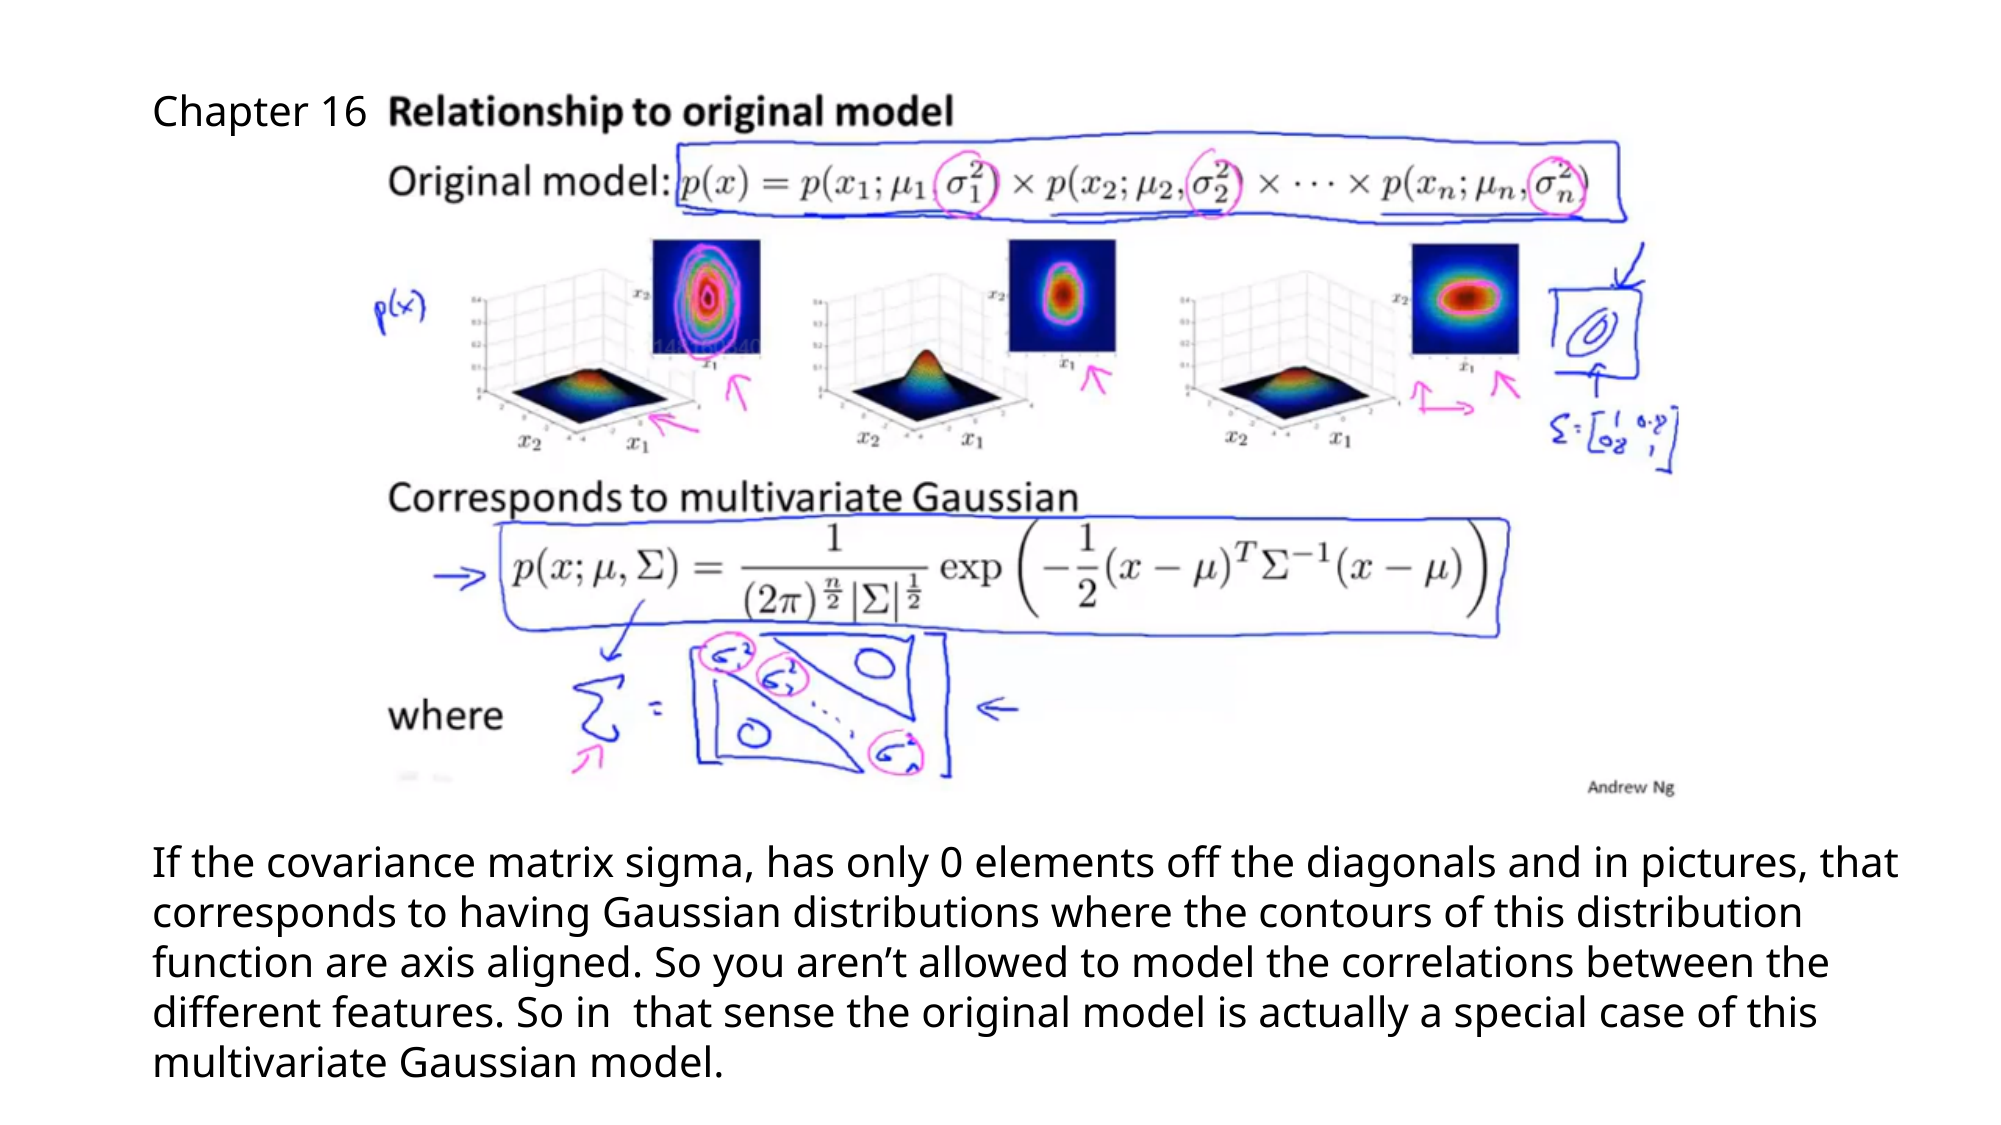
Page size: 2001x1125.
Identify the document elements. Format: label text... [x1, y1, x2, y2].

text_box Chapter 16 If the covariance matrix sigma, has only 0 elements off the diagonals and in pictures, that corresponds to having Gaussian distributions where the contours of this distribution function are axis aligned. So you aren’t allowed to model the correlations between the different features. So in that sense the original model is actually a special case of this multivariate Gaussian model. [137, 77, 1926, 1093]
picture [367, 75, 1696, 810]
